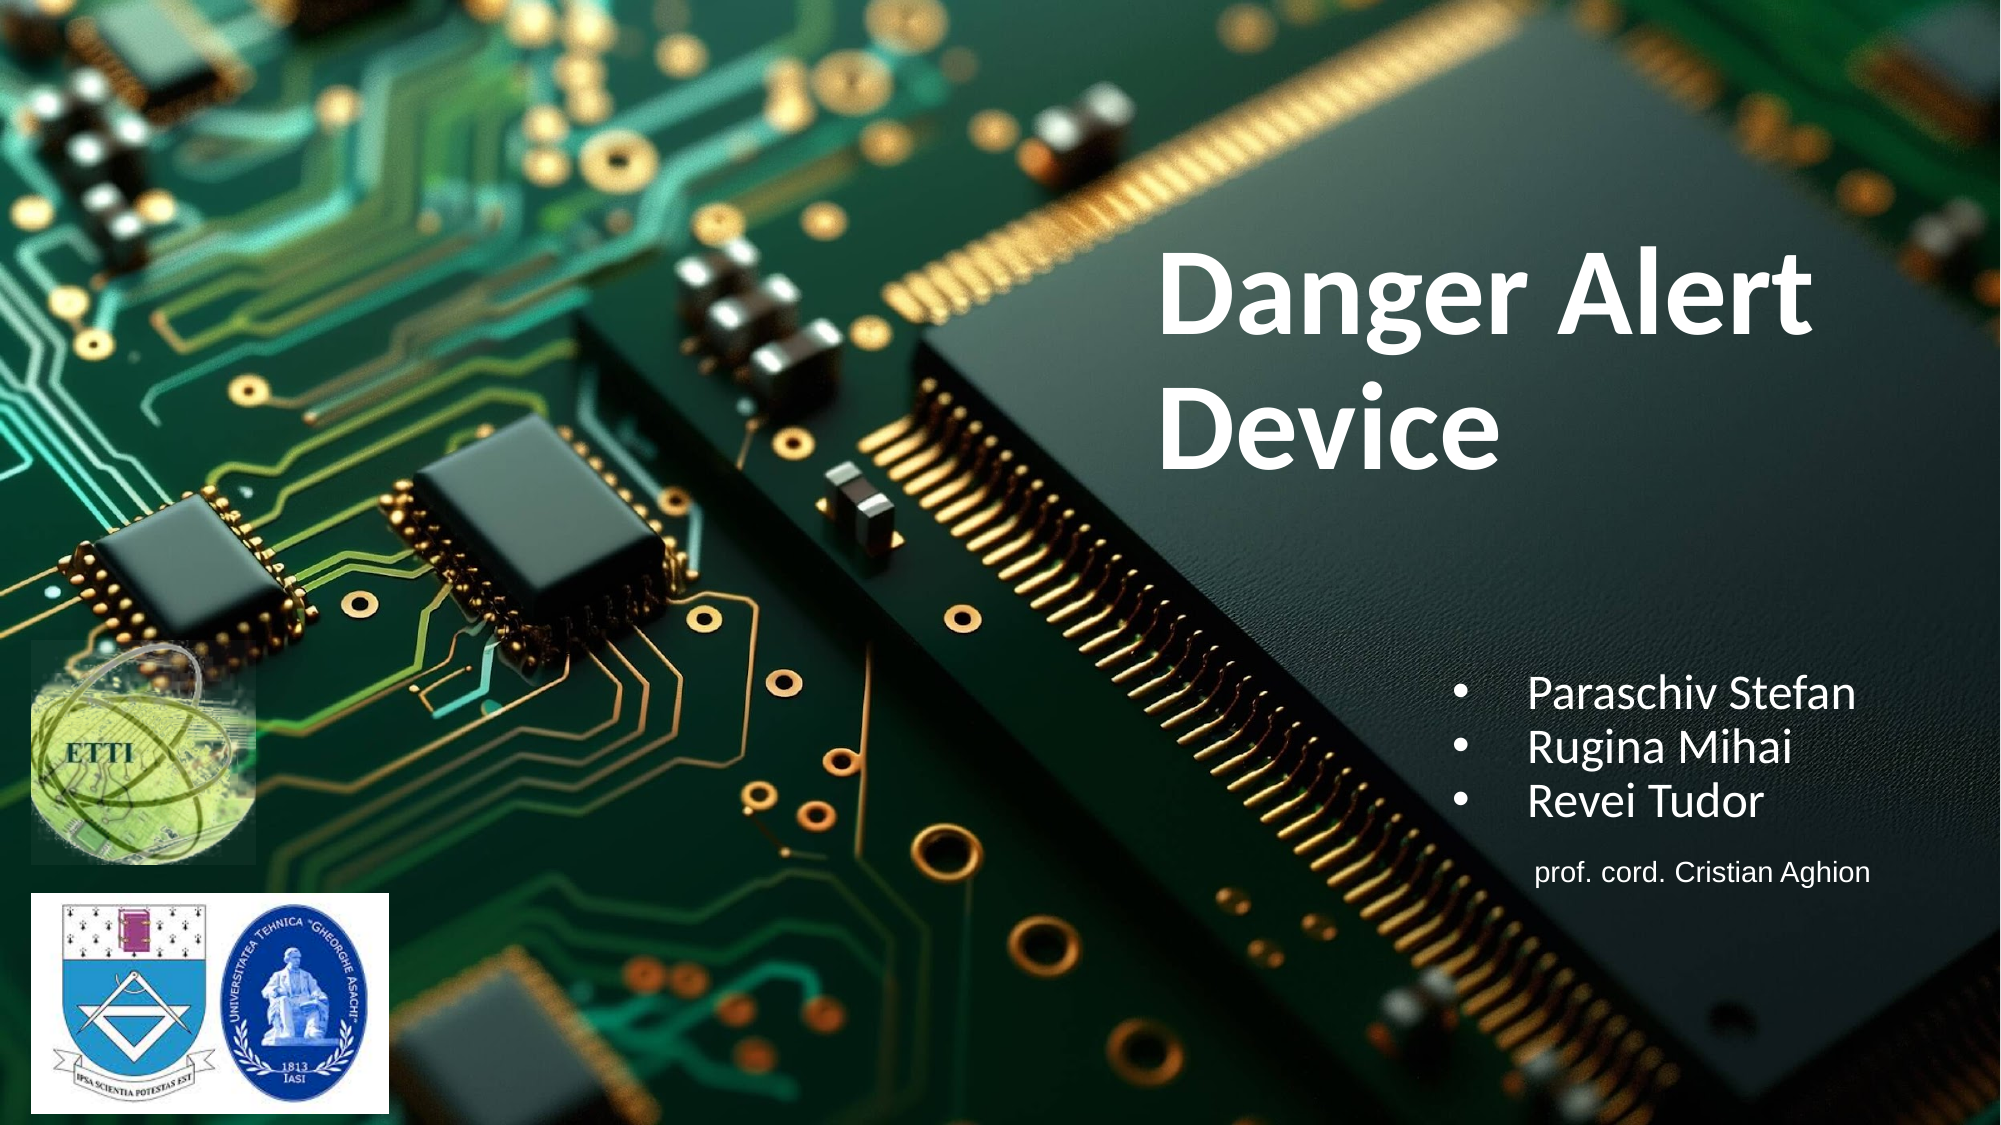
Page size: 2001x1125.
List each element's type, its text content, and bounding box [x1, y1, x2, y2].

picture [0, 0, 2001, 1125]
text_box prof. cord. Cristian Aghion [1519, 845, 1947, 931]
subtitle Paraschiv Stefan Rugina Mihai Revei Tudor [1437, 658, 2000, 846]
title Danger Alert Device [1141, 113, 1937, 505]
